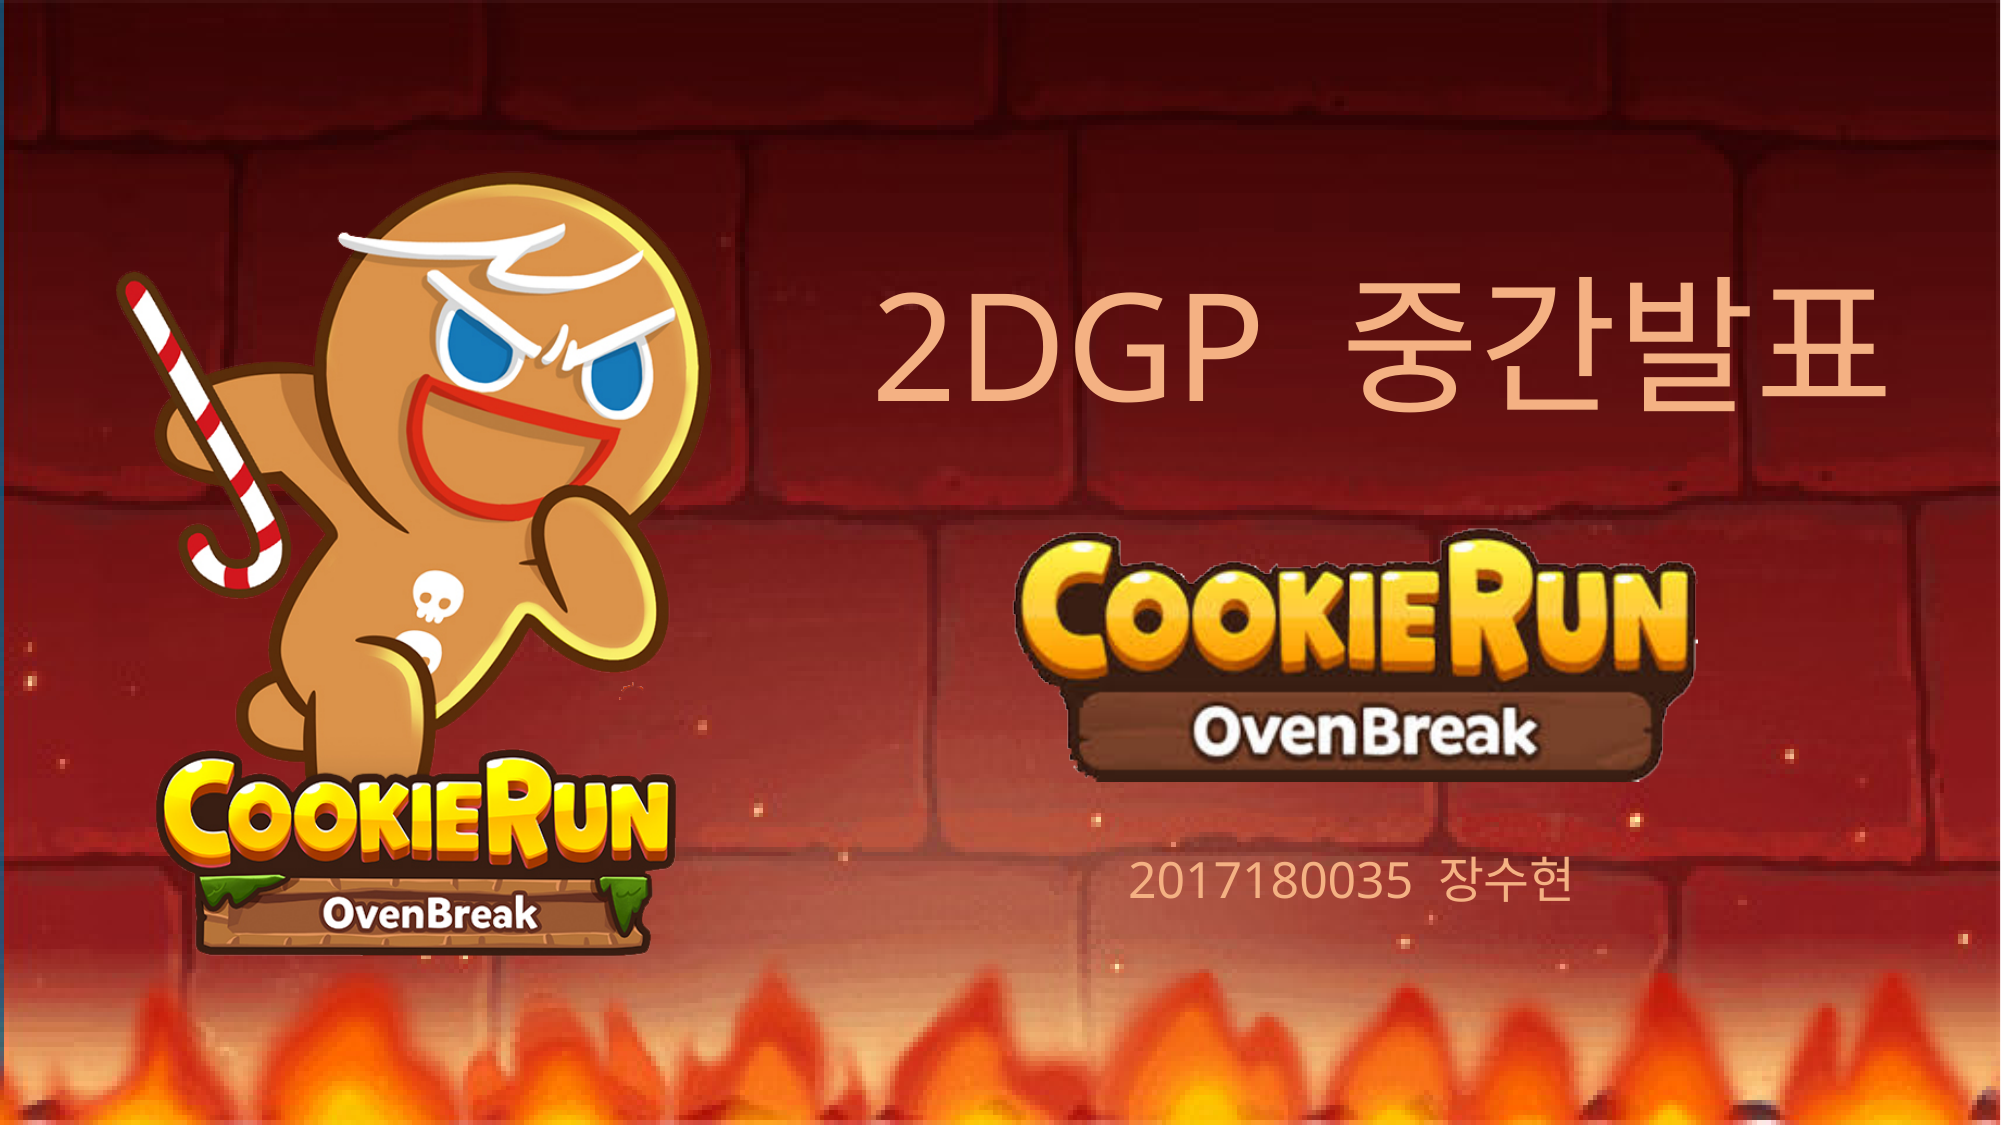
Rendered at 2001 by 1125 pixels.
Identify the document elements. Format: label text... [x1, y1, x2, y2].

subtitle 2017180035 장수현 [1063, 847, 1641, 924]
picture [0, 0, 2001, 1125]
title 2DGP 중간발표 [836, 234, 1929, 441]
